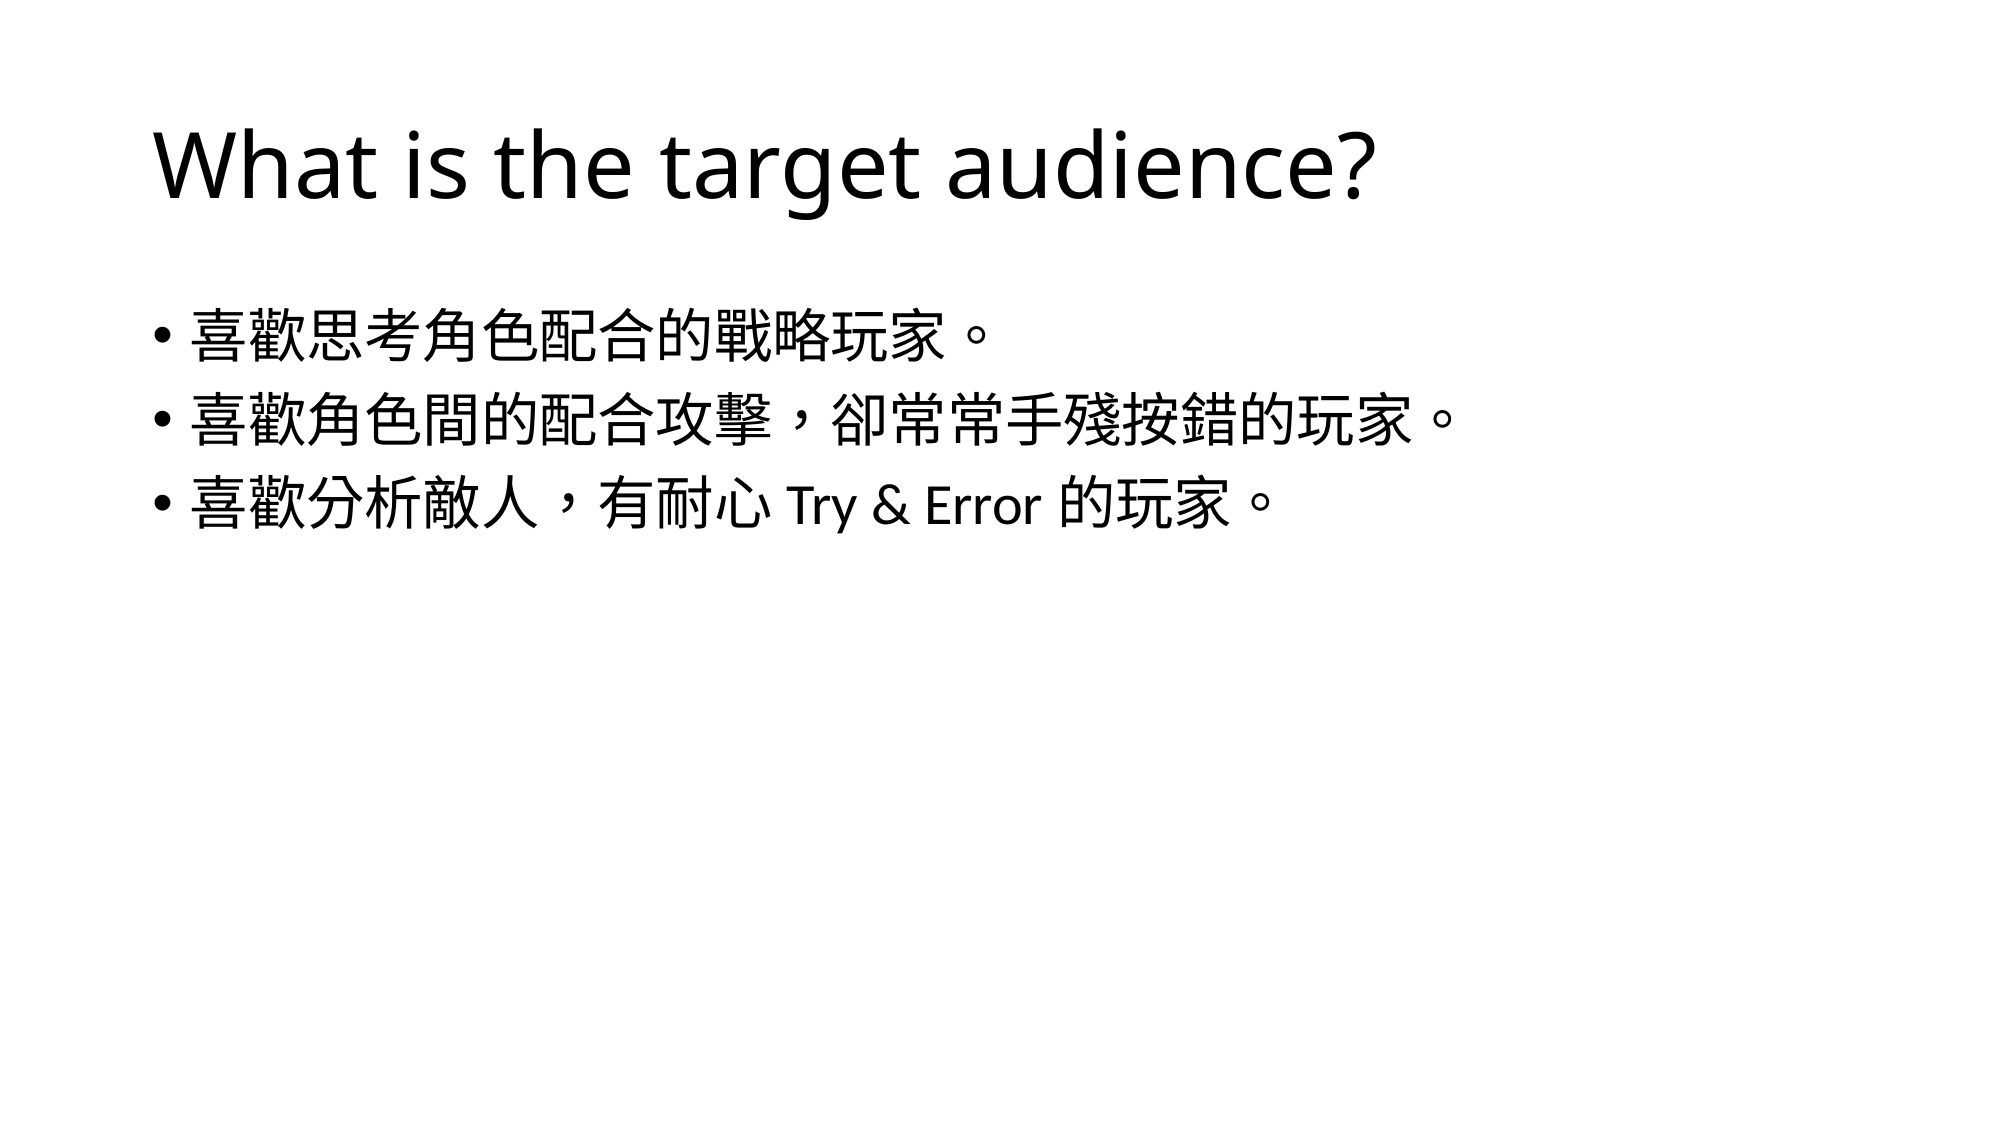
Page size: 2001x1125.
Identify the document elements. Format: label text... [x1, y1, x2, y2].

title What is the target audience? [137, 59, 1863, 278]
list 喜歡思考角色配合的戰略玩家。 喜歡角色間的配合攻擊，卻常常手殘按錯的玩家。 喜歡分析敵人，有耐心Try & Error的玩家。 [137, 299, 1863, 1014]
